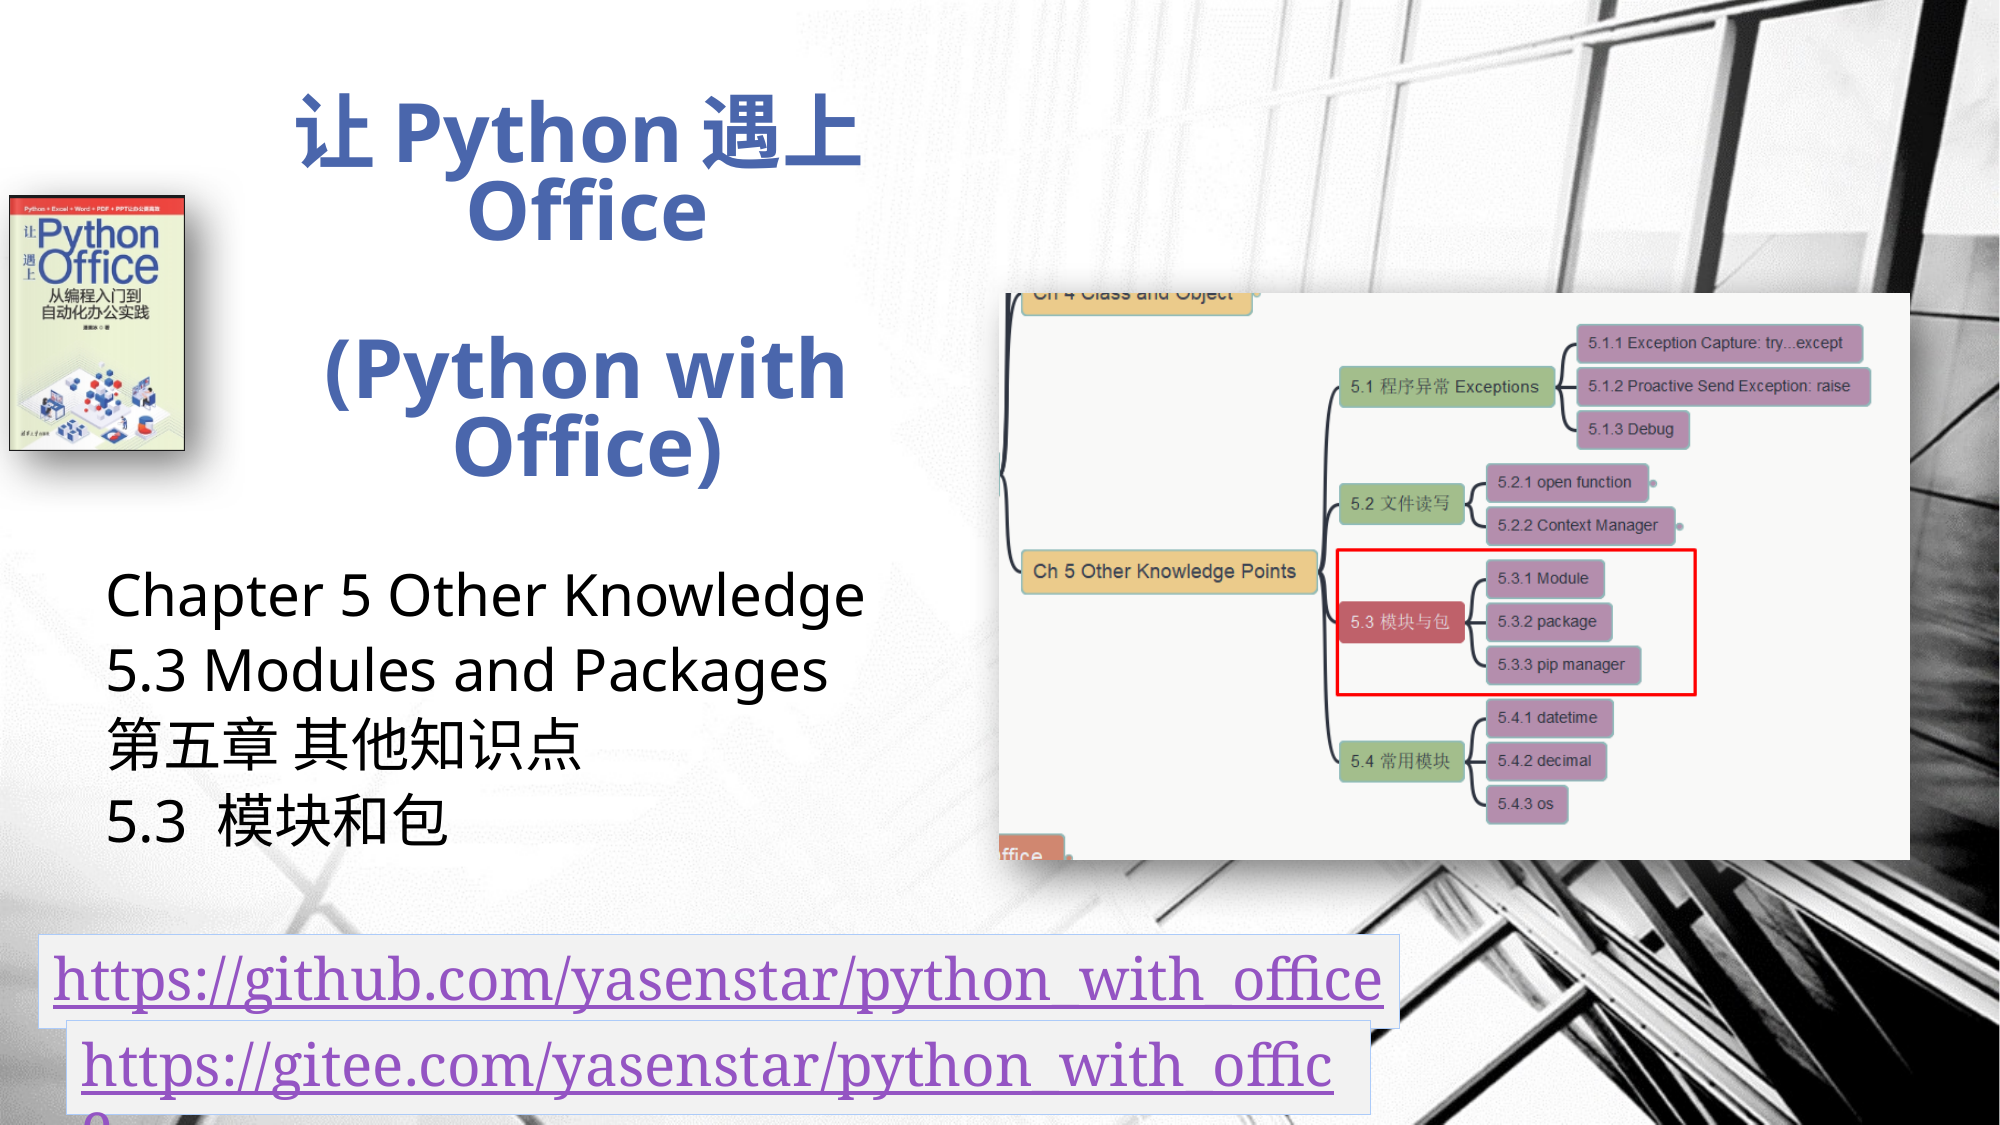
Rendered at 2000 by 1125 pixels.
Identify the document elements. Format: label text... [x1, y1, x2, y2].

picture [0, 0, 2000, 1125]
title 让Python遇上Office (Python with Office) [174, 87, 1000, 500]
text_box https://github.com/yasenstar/python_with_office [38, 934, 1400, 1029]
text_box https://gitee.com/yasenstar/python_with_office [66, 1020, 1371, 1115]
subtitle Chapter 5 Other Knowledge 5.3 Modules and Packages 第五章 其他知识点 5.3 模块和包 [90, 558, 1000, 917]
